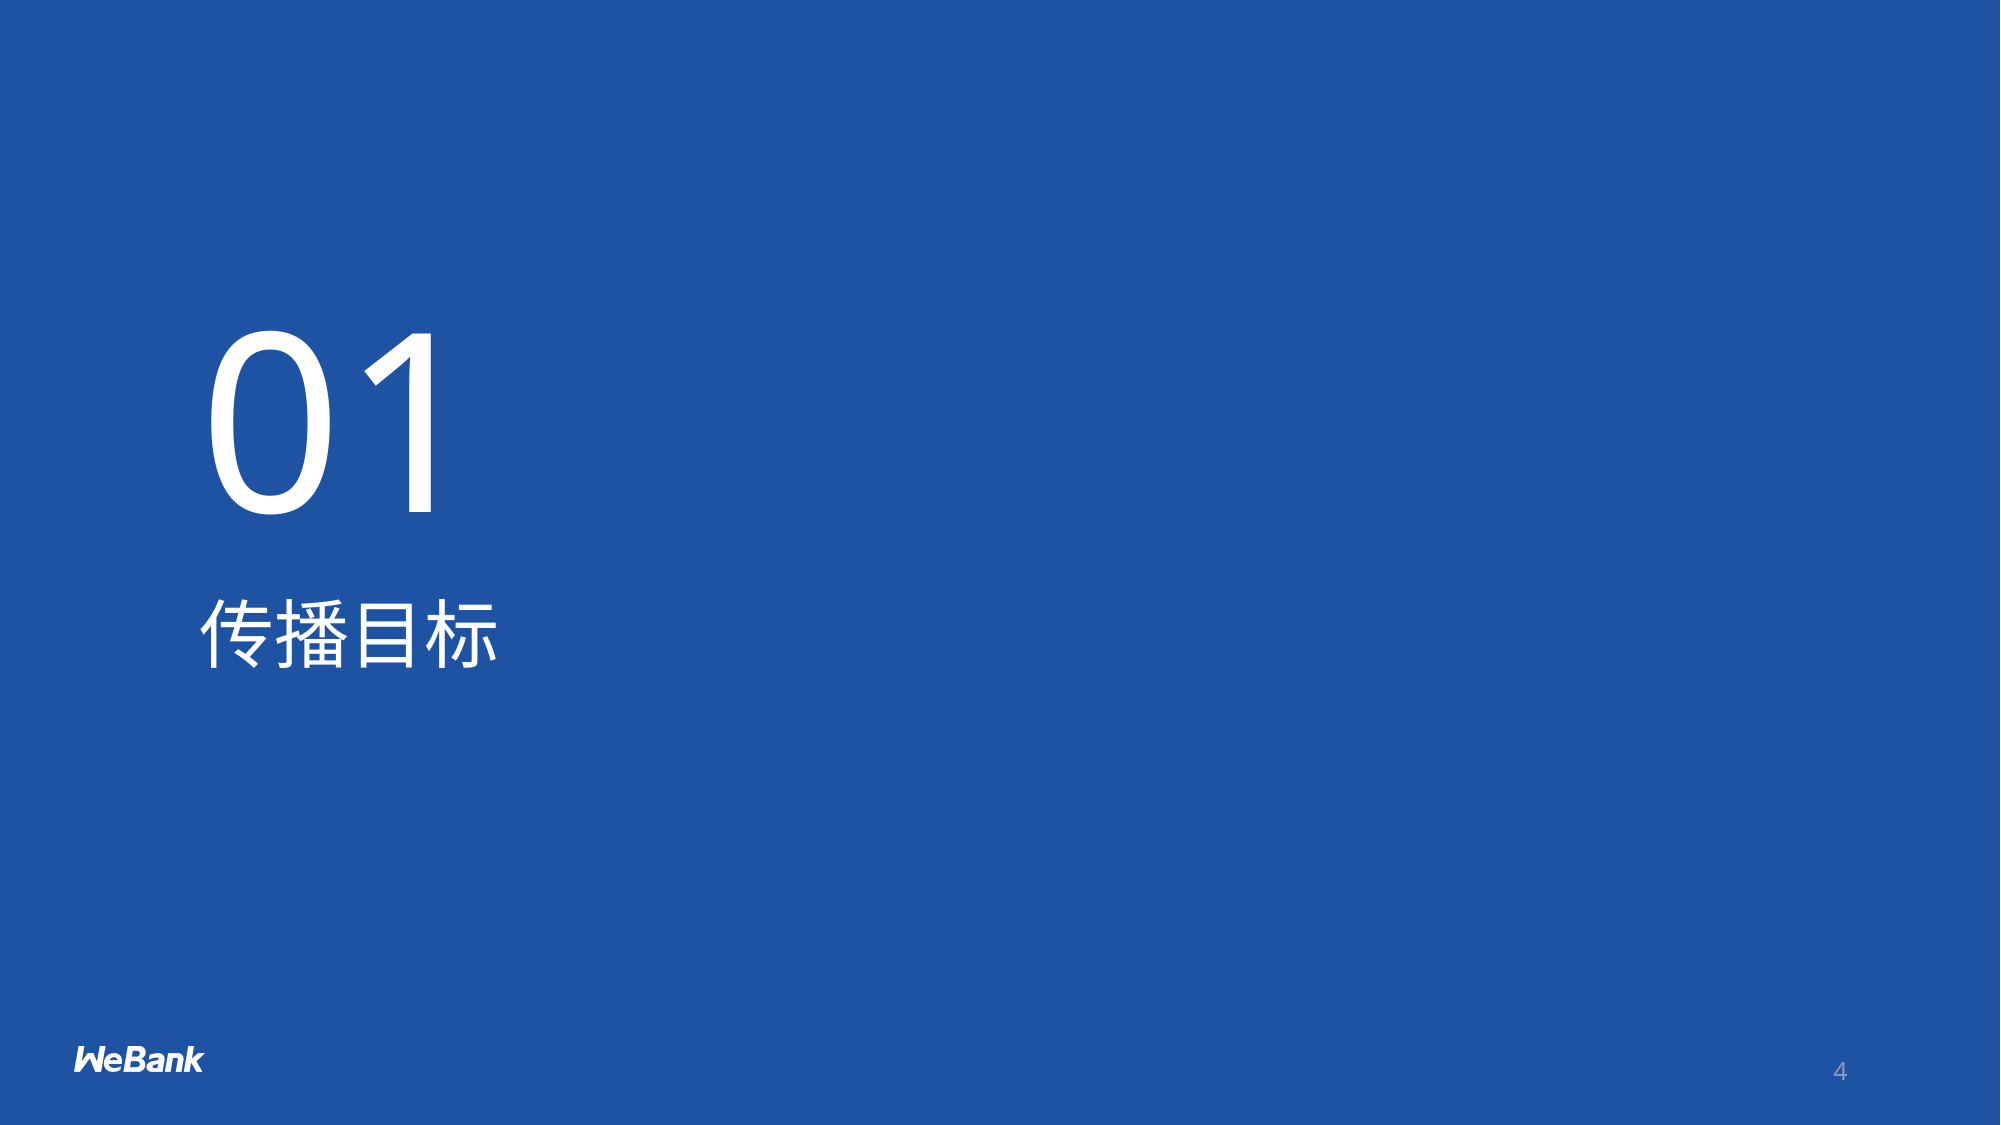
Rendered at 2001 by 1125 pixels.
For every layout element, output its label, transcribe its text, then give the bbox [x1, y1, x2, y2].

slide_number 4 [1412, 1042, 1863, 1103]
picture [74, 1046, 205, 1072]
title 传播目标 [199, 565, 1246, 681]
list 01 [199, 267, 895, 498]
